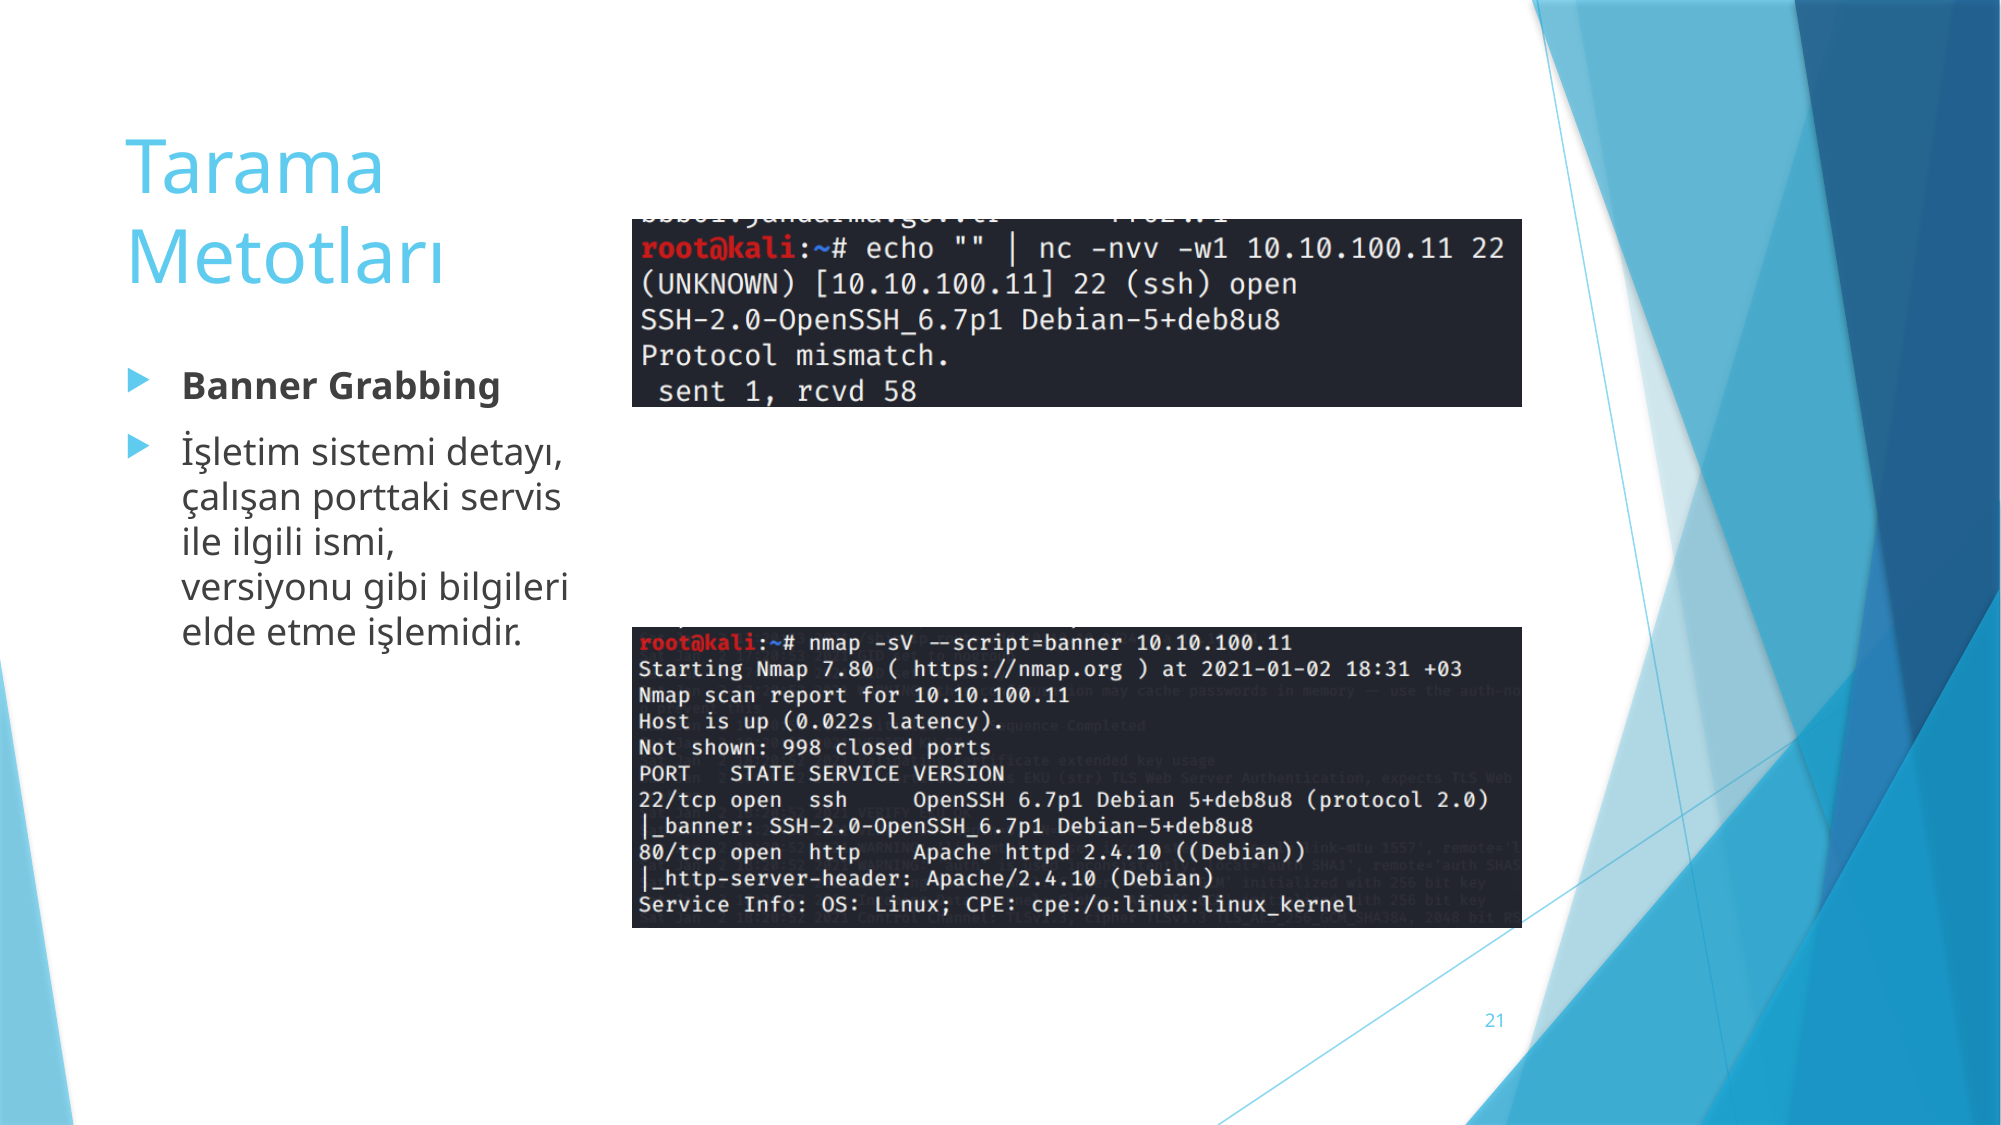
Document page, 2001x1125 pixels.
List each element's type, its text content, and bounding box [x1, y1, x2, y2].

picture [631, 626, 1523, 929]
slide_number 21 [1409, 991, 1522, 1051]
list Banner Grabbing İşletim sistemi detayı, çalışan porttaki servis ile ilgili ismi, versiyonu gibi bilgileri elde etme işlemidir. [110, 354, 591, 992]
picture [631, 219, 1523, 408]
title Tarama Metotları [110, 99, 592, 317]
